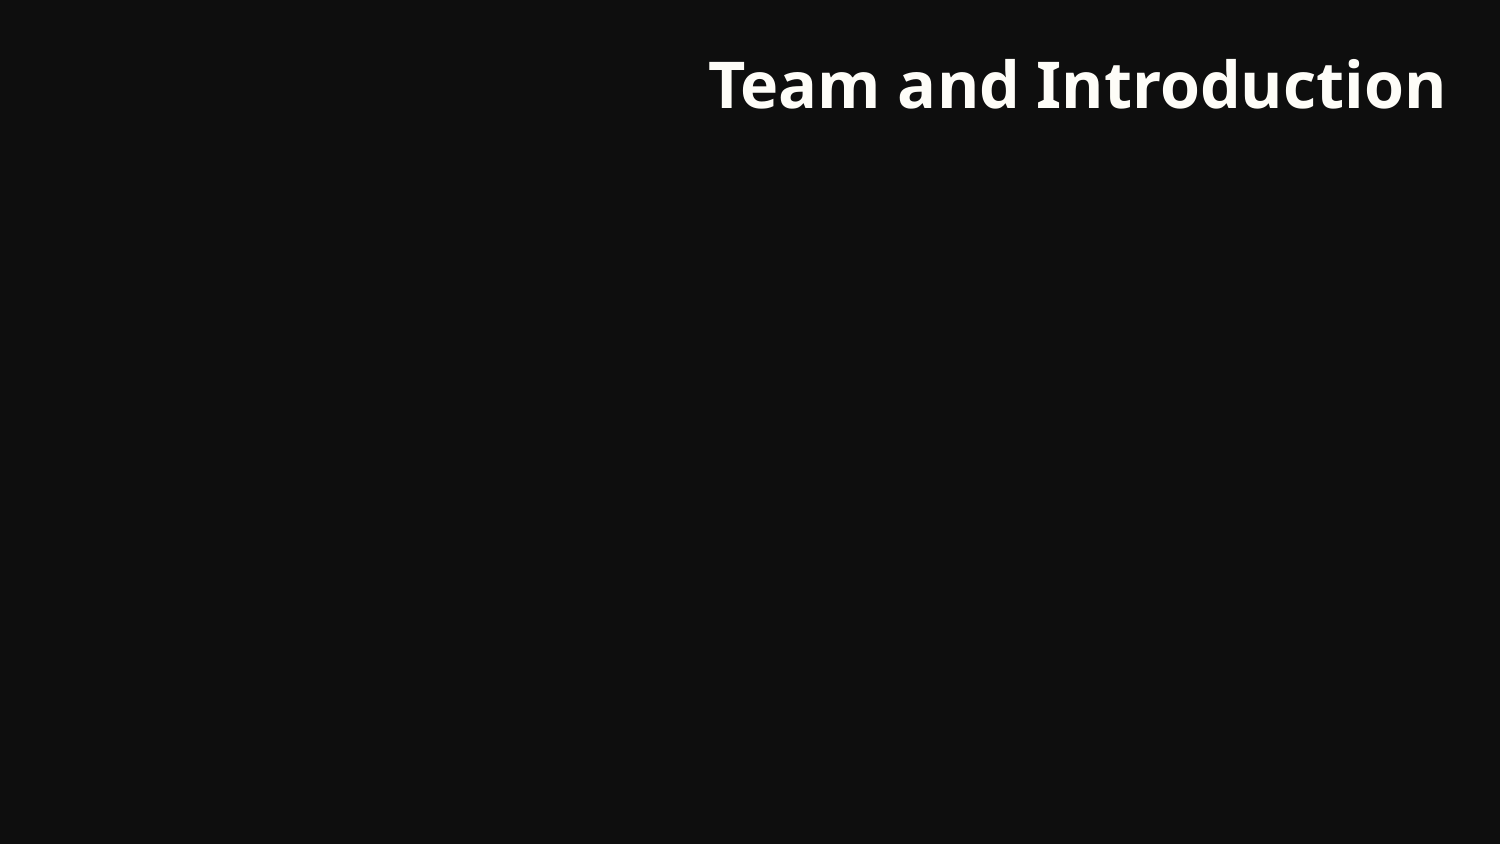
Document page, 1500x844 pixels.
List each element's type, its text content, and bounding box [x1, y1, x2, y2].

title Team and Introduction [500, 37, 1463, 377]
